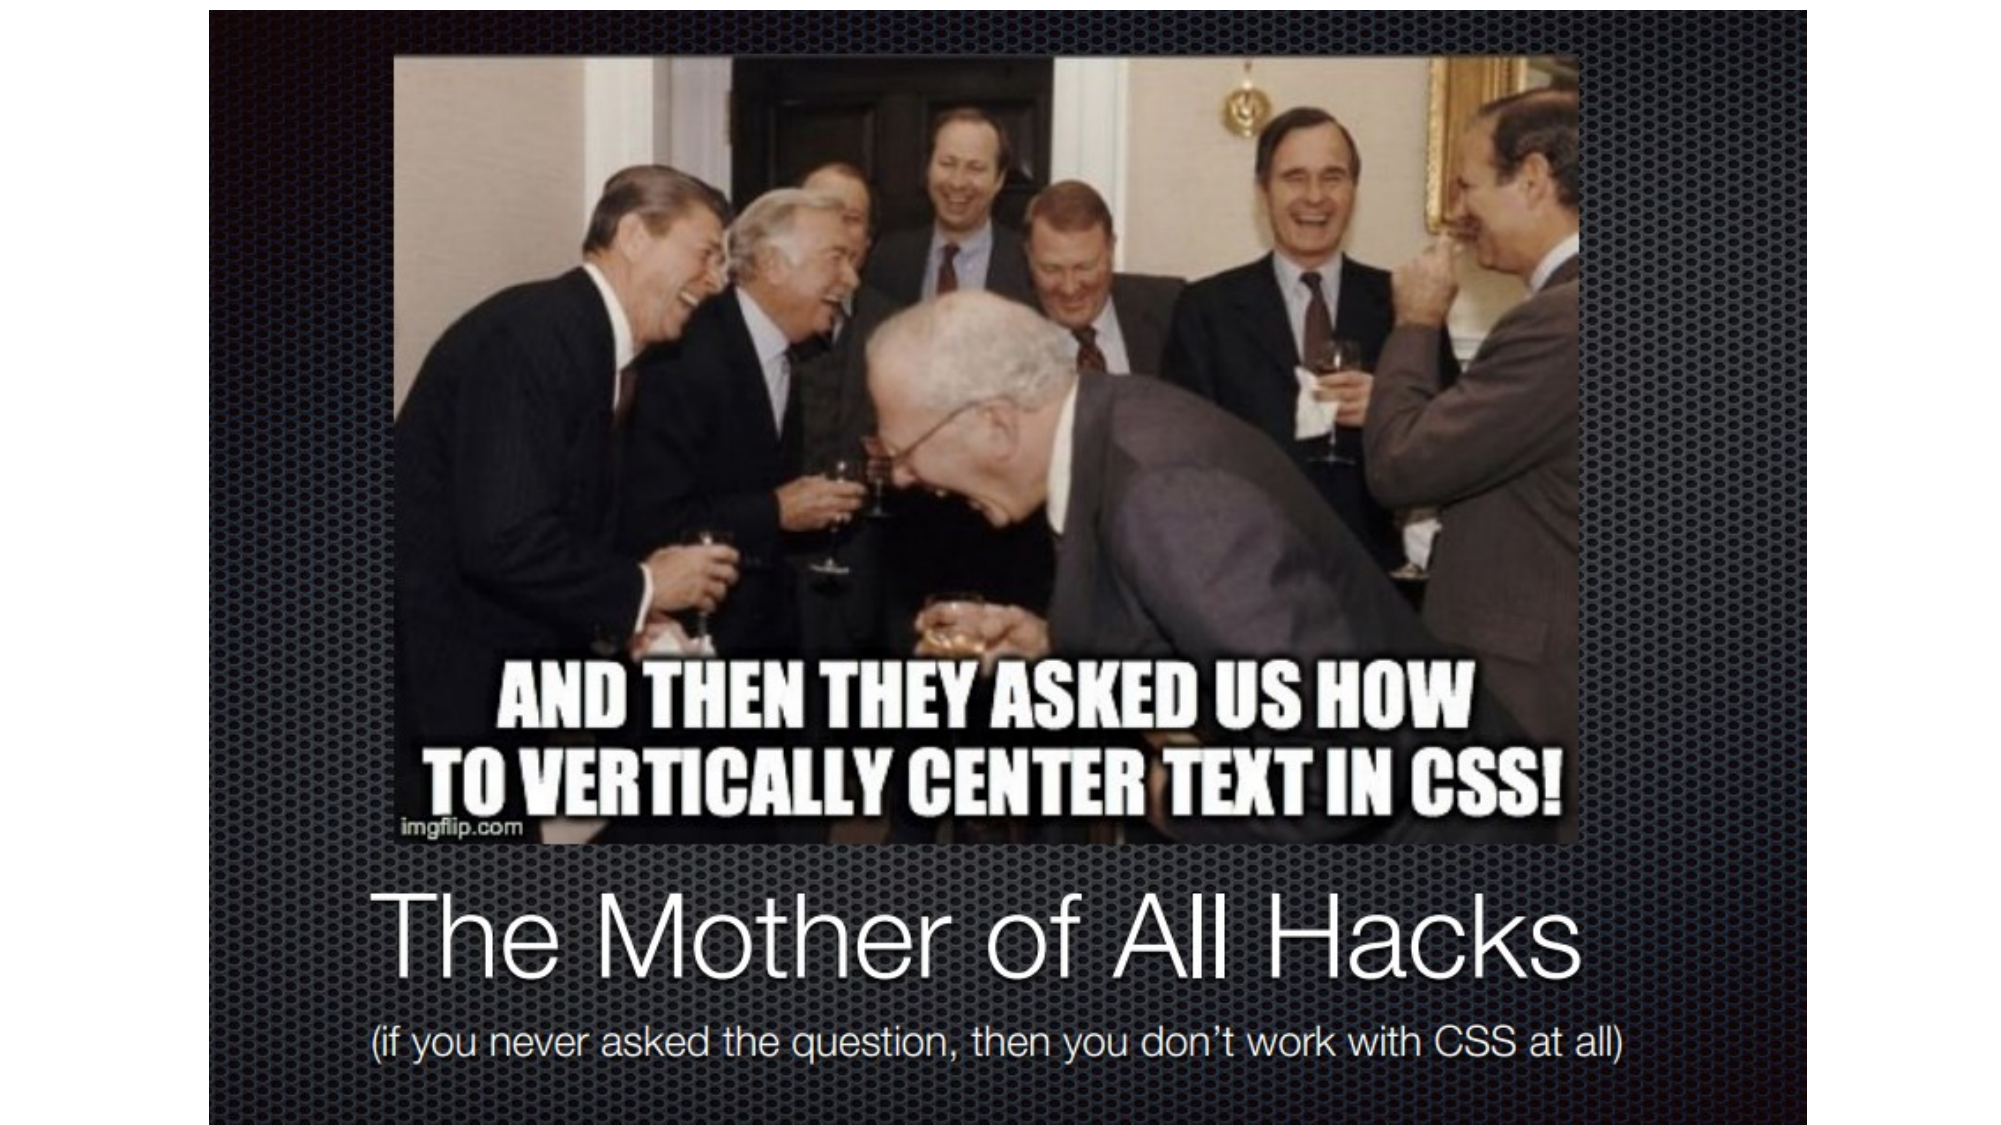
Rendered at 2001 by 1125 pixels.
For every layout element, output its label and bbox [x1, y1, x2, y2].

picture [209, 10, 1807, 1125]
